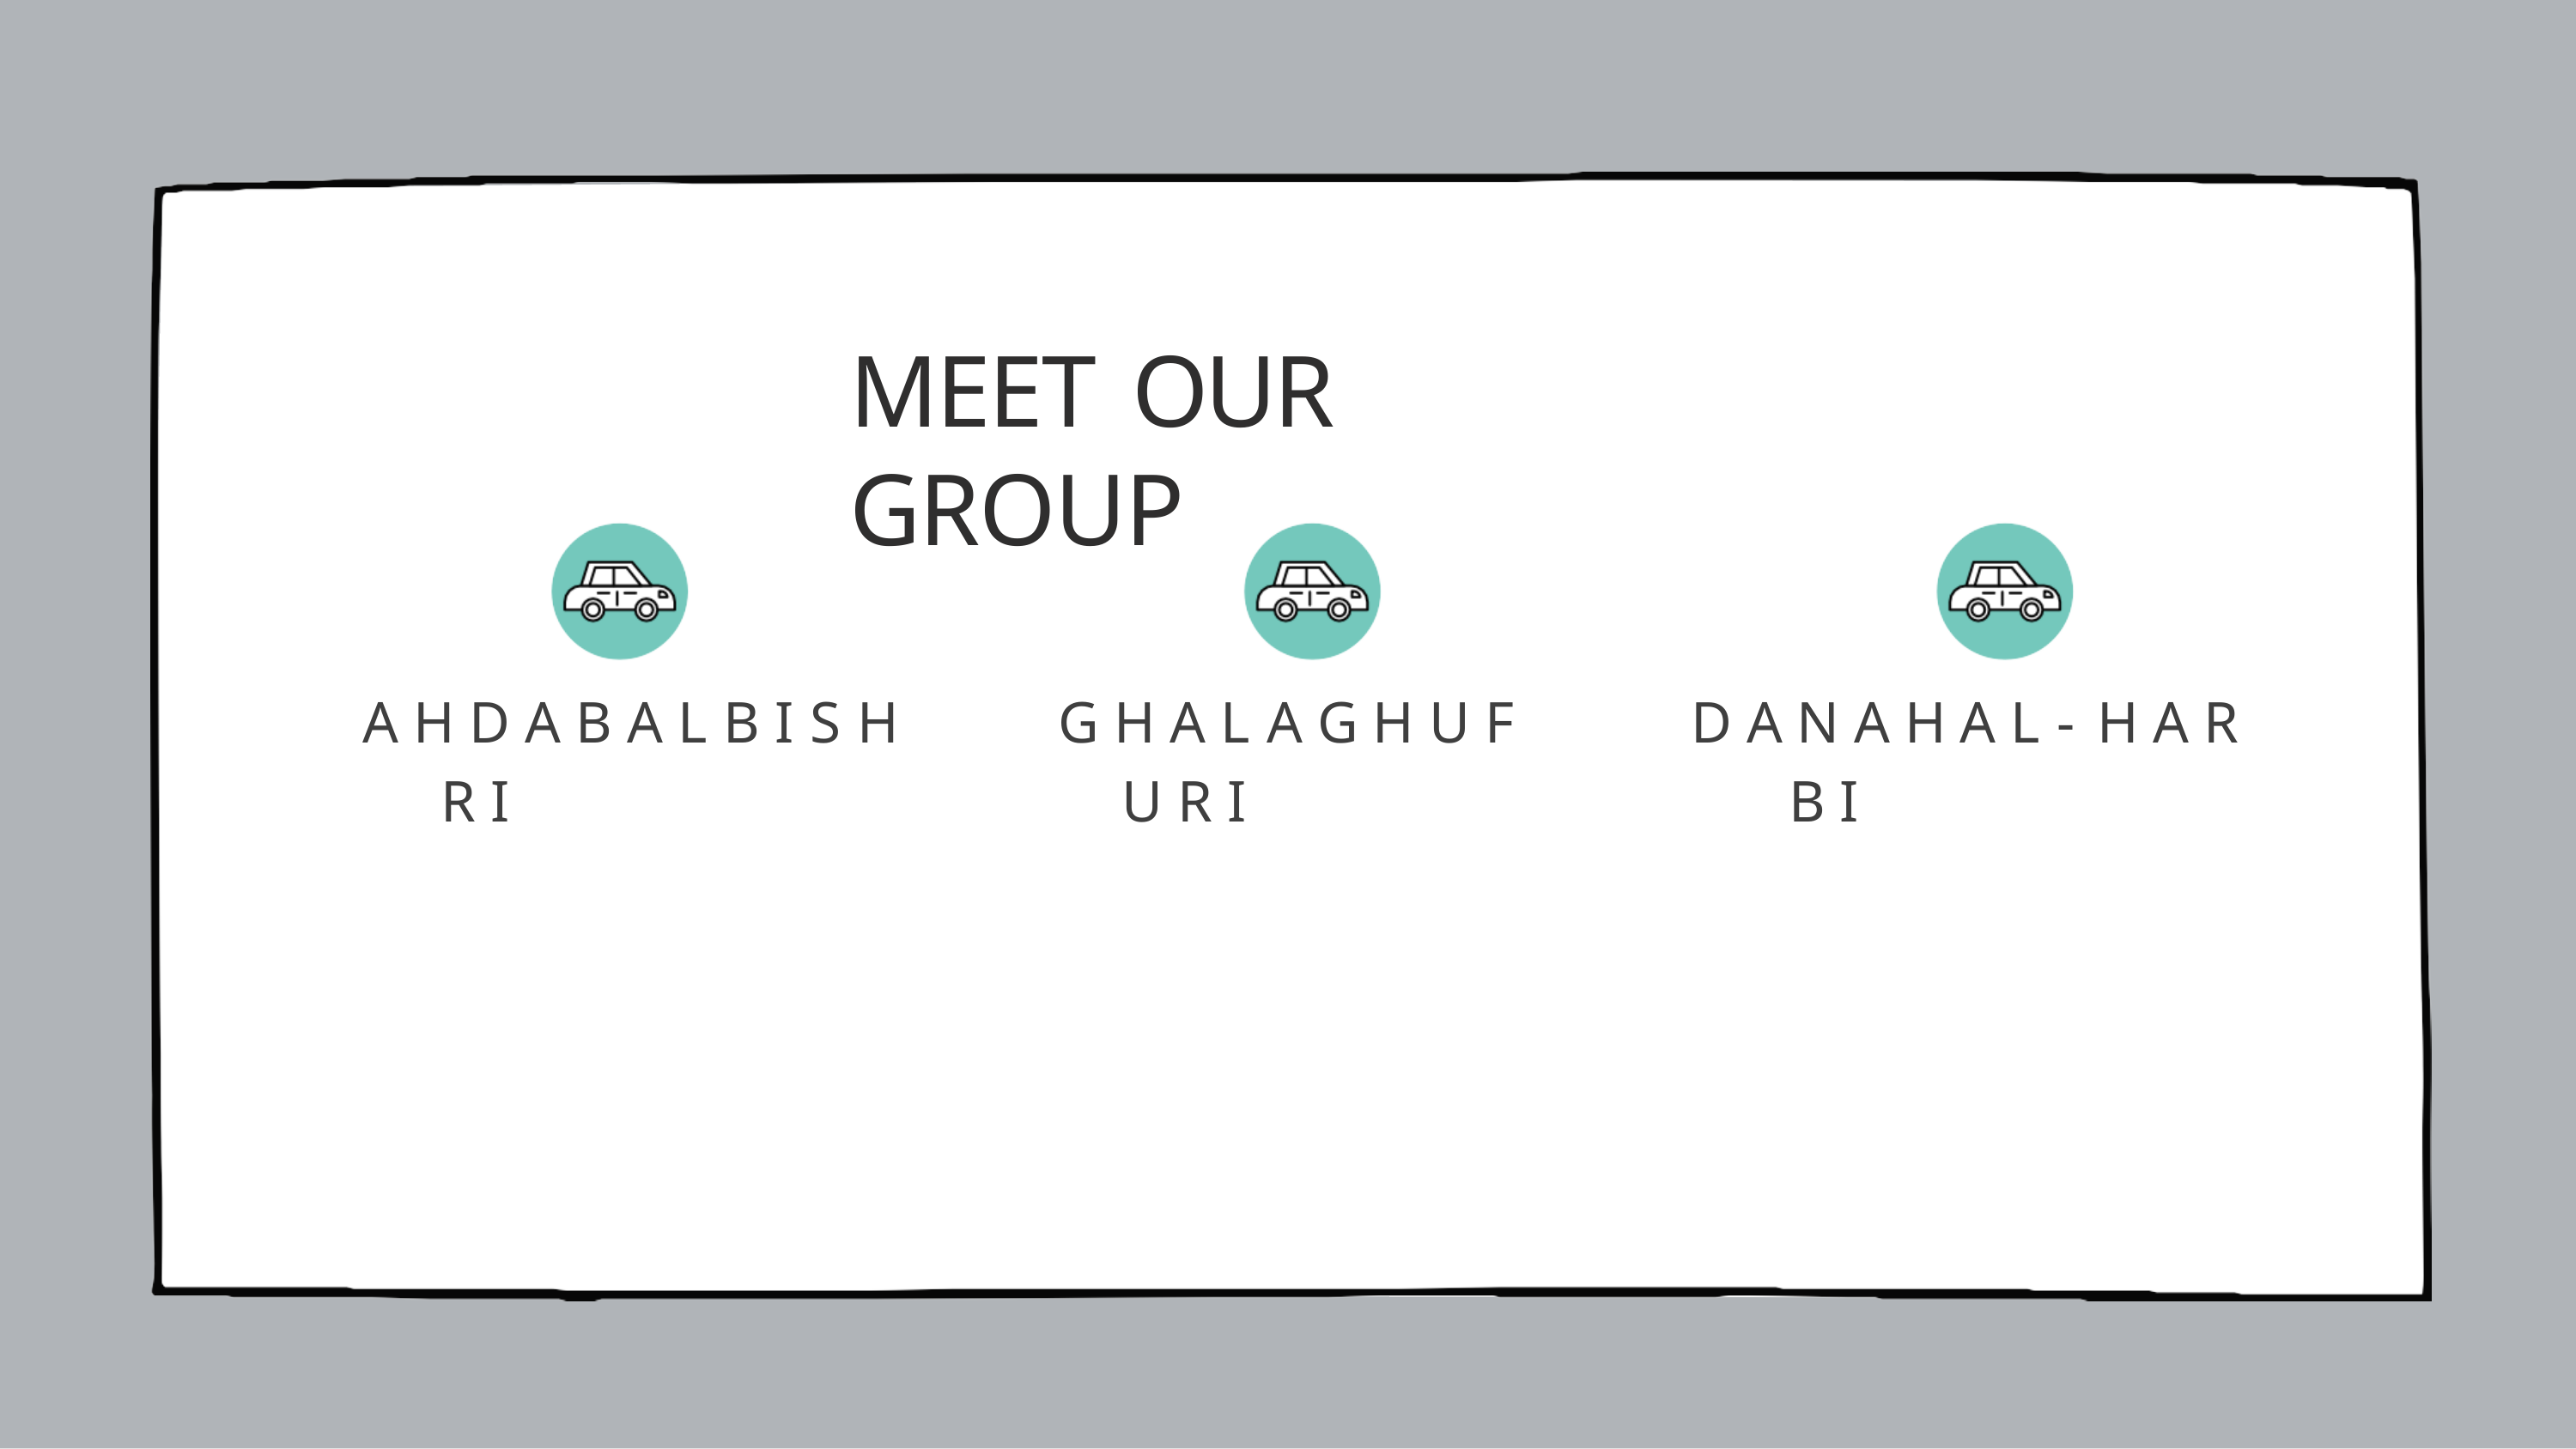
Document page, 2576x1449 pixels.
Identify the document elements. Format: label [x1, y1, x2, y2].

text_box [150, 172, 2433, 1301]
